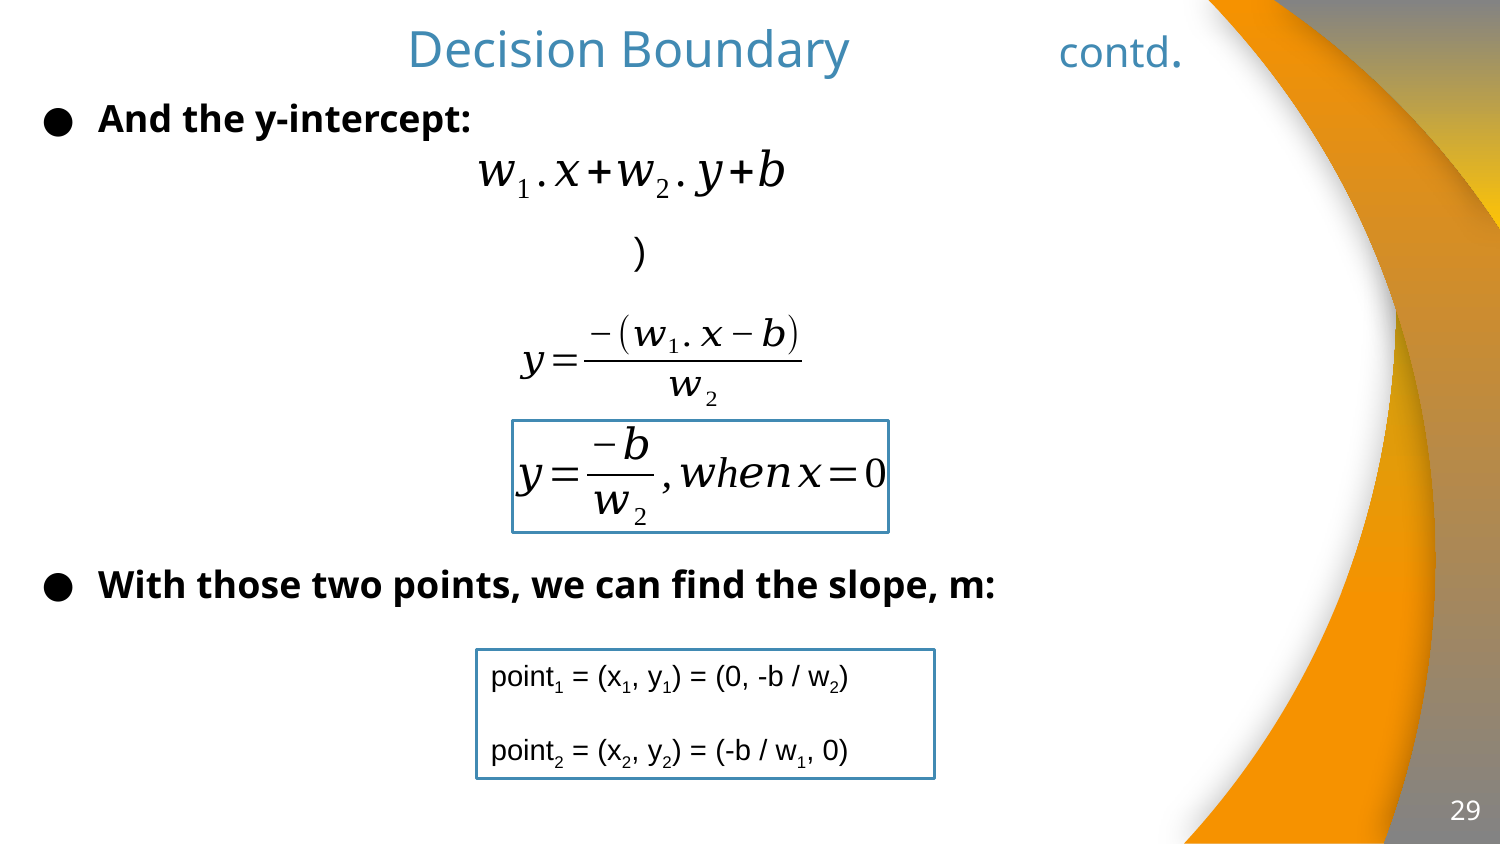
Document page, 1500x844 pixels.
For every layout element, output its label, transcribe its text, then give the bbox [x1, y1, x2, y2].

text_box point1 = (x1, y1) = (0, -b / w2) point2 = (x2, y2) = (-b / w1, 0) [476, 649, 935, 779]
slide_number 29 [1391, 779, 1482, 844]
list And the y-intercept: With those two points, we can find the slope, m: [41, 88, 1263, 808]
title Decision Boundary contd. [41, 13, 1184, 79]
